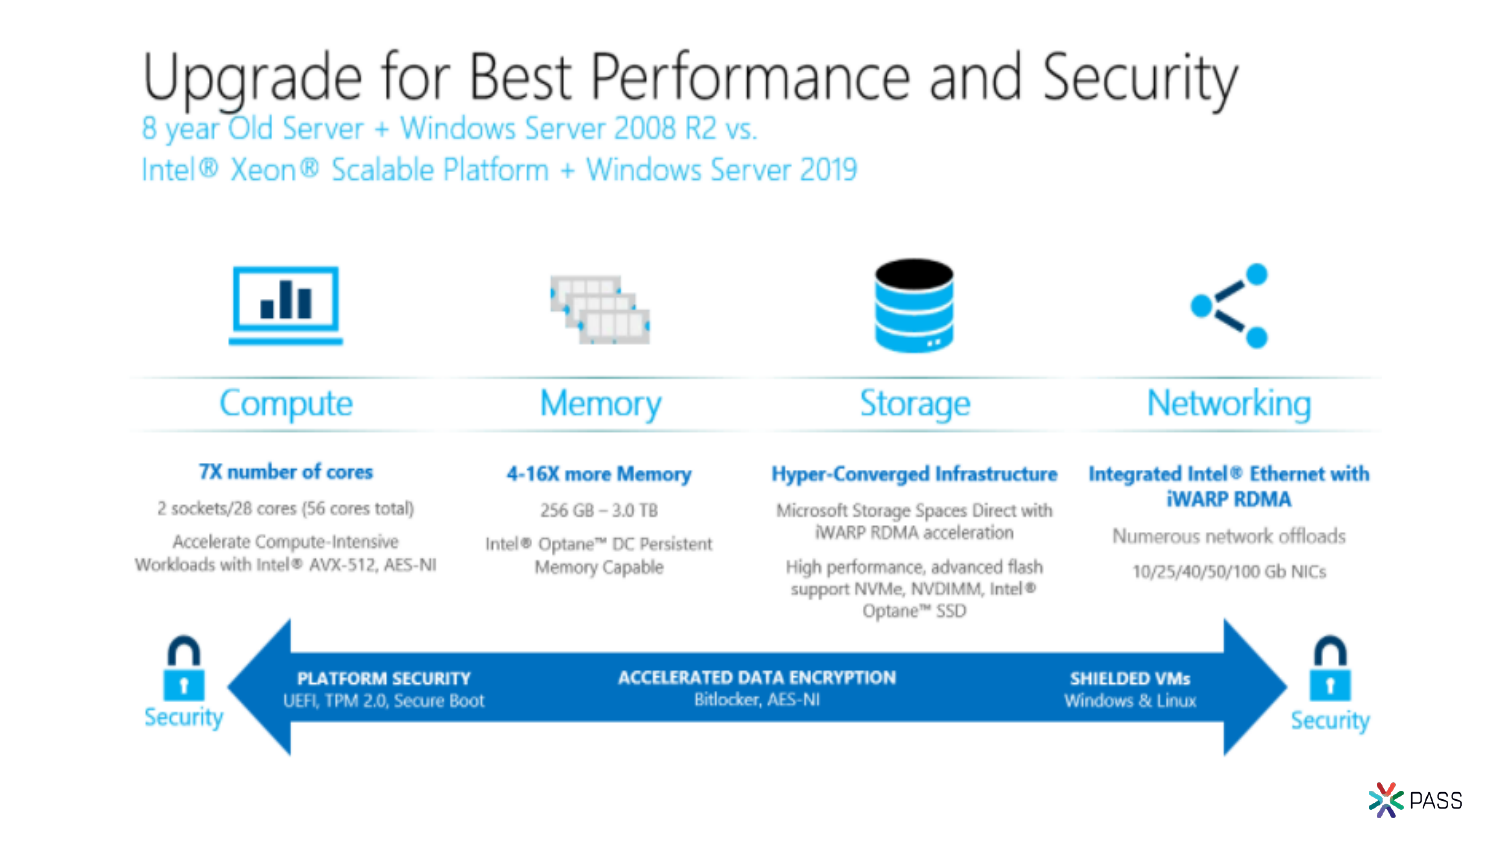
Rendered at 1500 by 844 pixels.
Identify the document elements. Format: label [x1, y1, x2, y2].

picture [1367, 780, 1463, 820]
picture [122, 27, 1382, 759]
